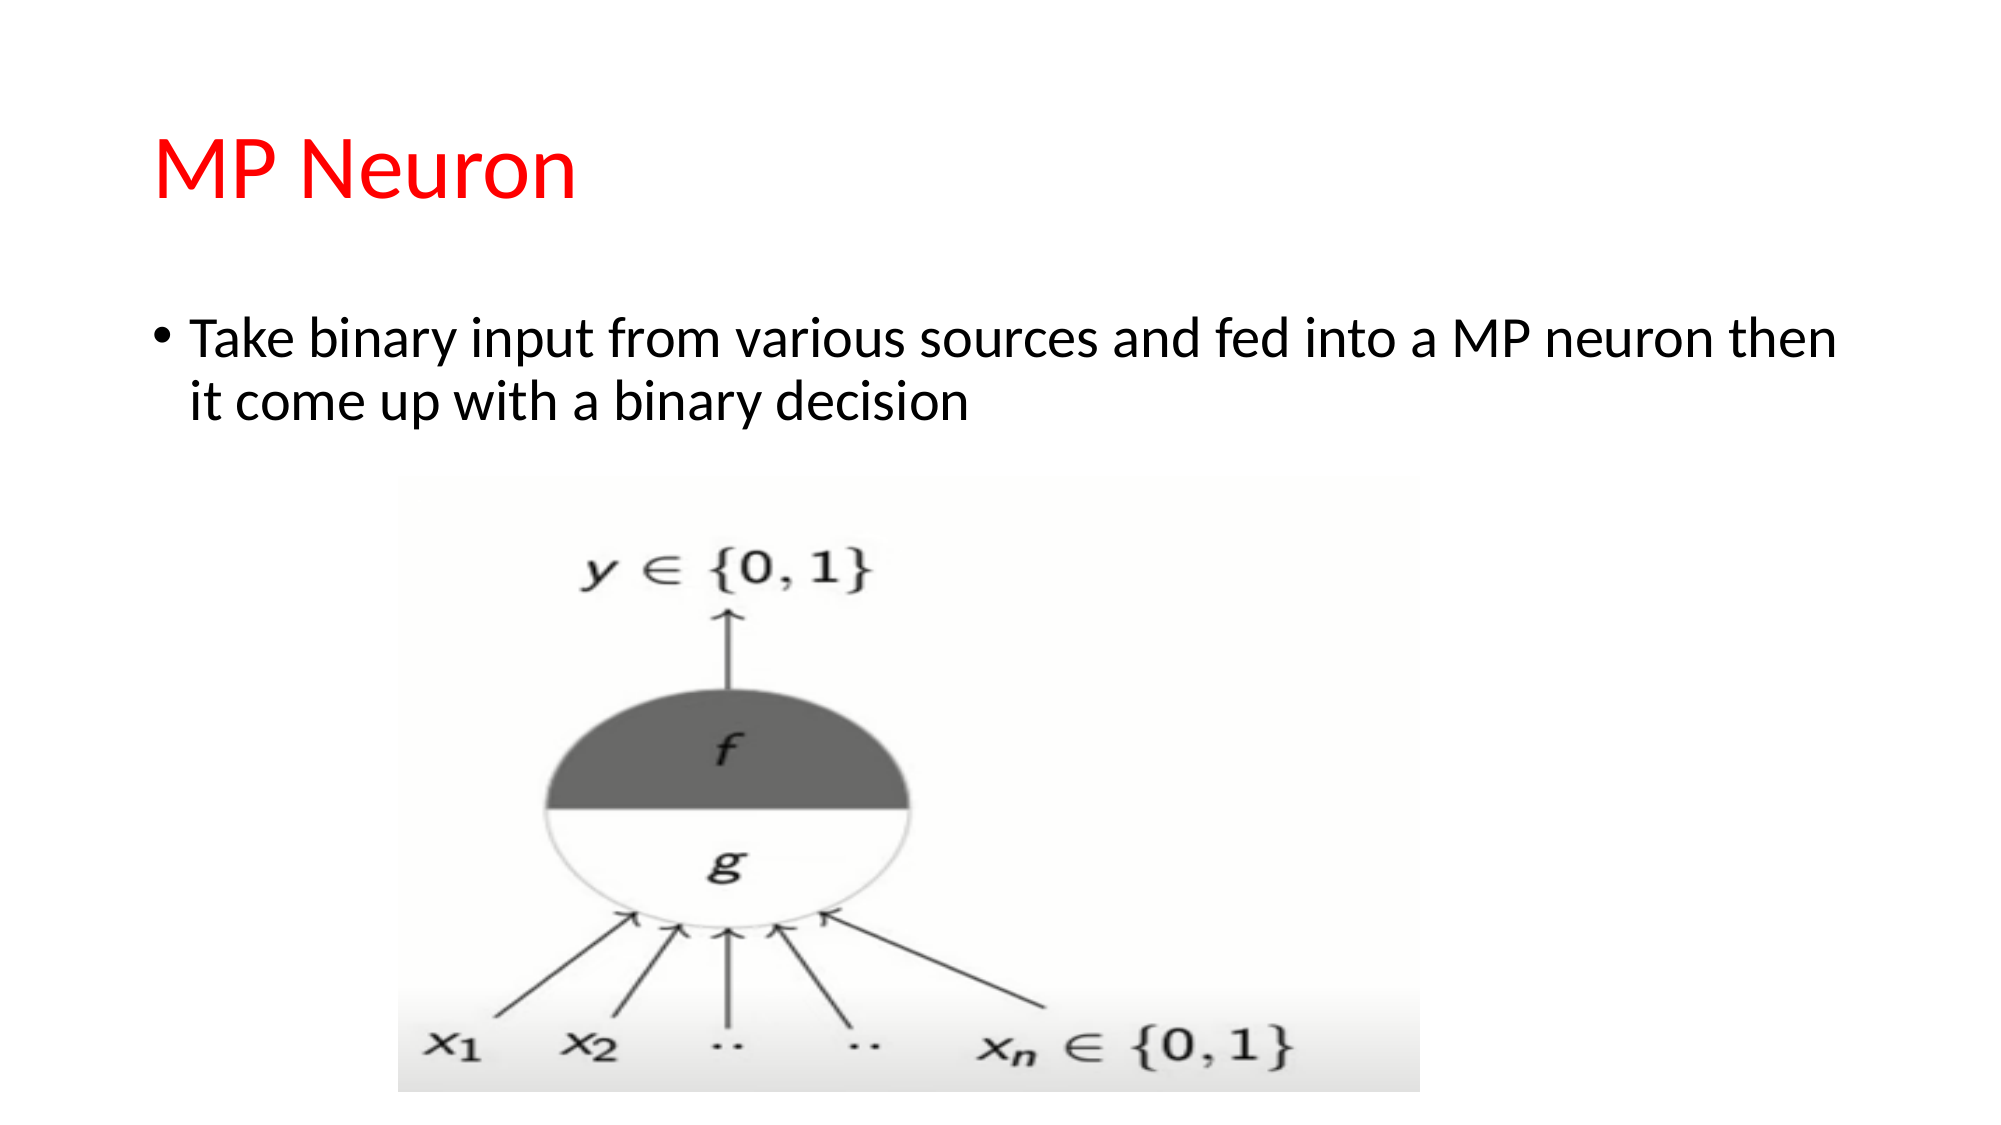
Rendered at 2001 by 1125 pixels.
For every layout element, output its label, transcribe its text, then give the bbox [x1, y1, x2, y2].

list Take binary input from various sources and fed into a MP neuron then it come up with a binary decision [137, 299, 1863, 1014]
title MP Neuron [137, 59, 1863, 278]
picture [398, 476, 1421, 1092]
